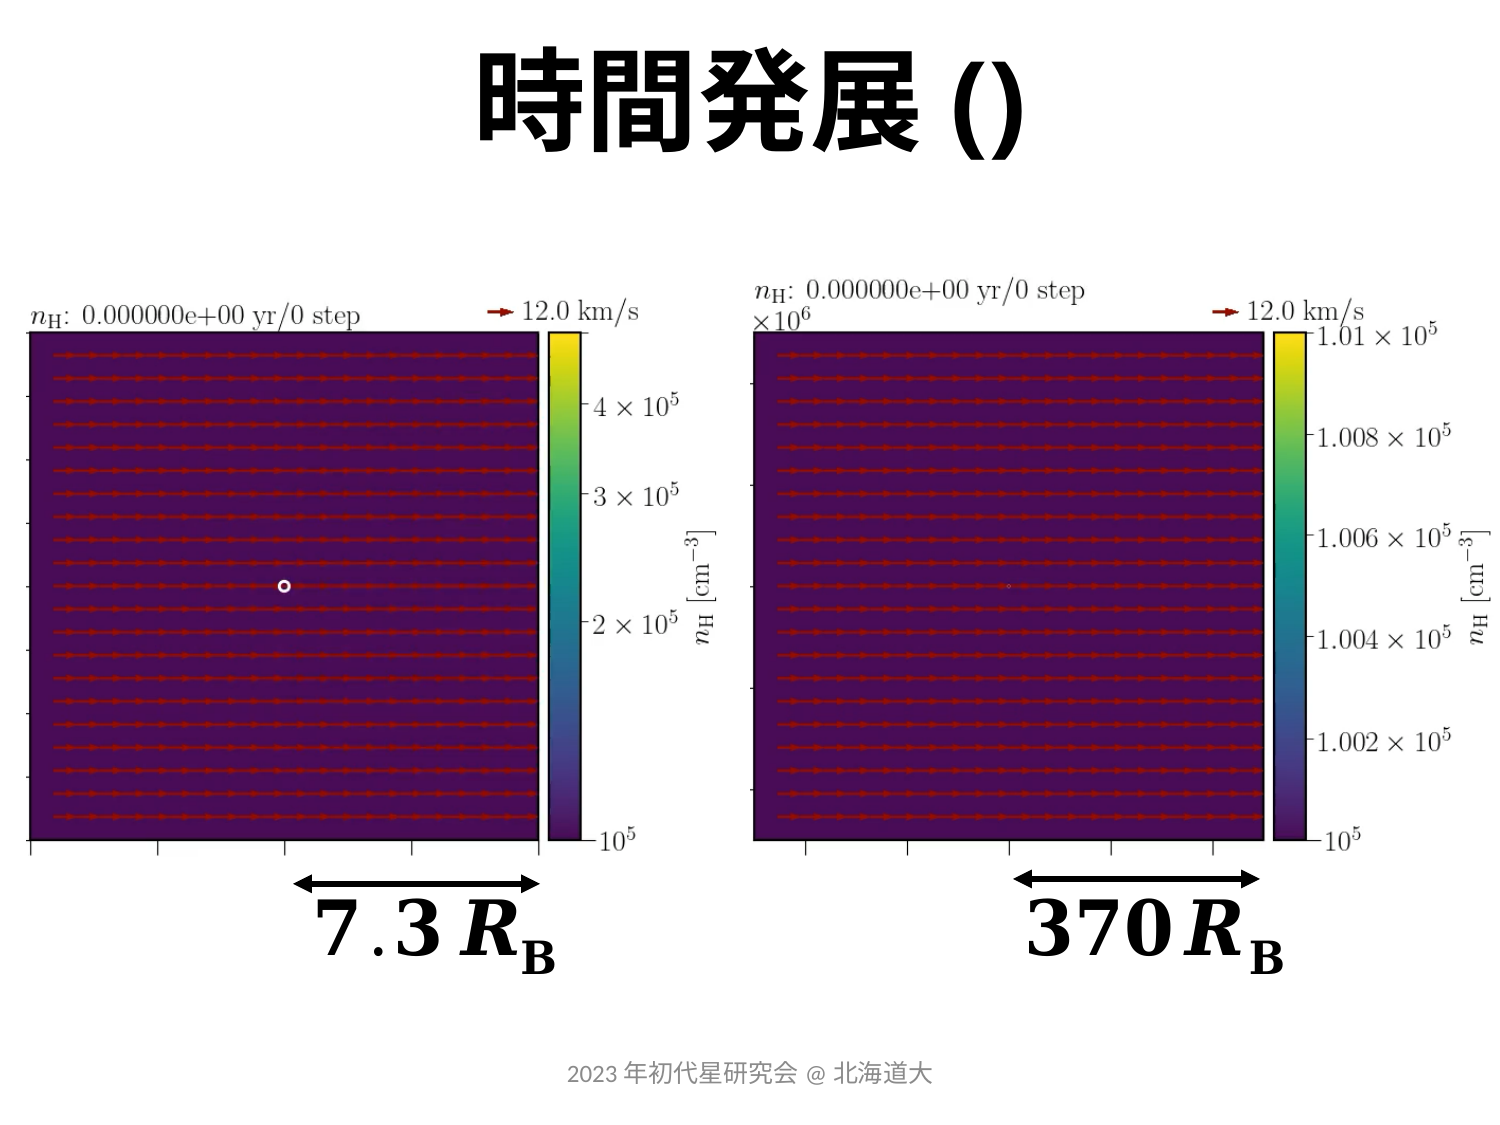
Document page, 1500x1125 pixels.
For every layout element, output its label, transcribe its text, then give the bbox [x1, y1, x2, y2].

footer 2023年初代星研究会@北海道大 [496, 1042, 1004, 1103]
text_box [749, 267, 1500, 858]
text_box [25, 267, 732, 858]
